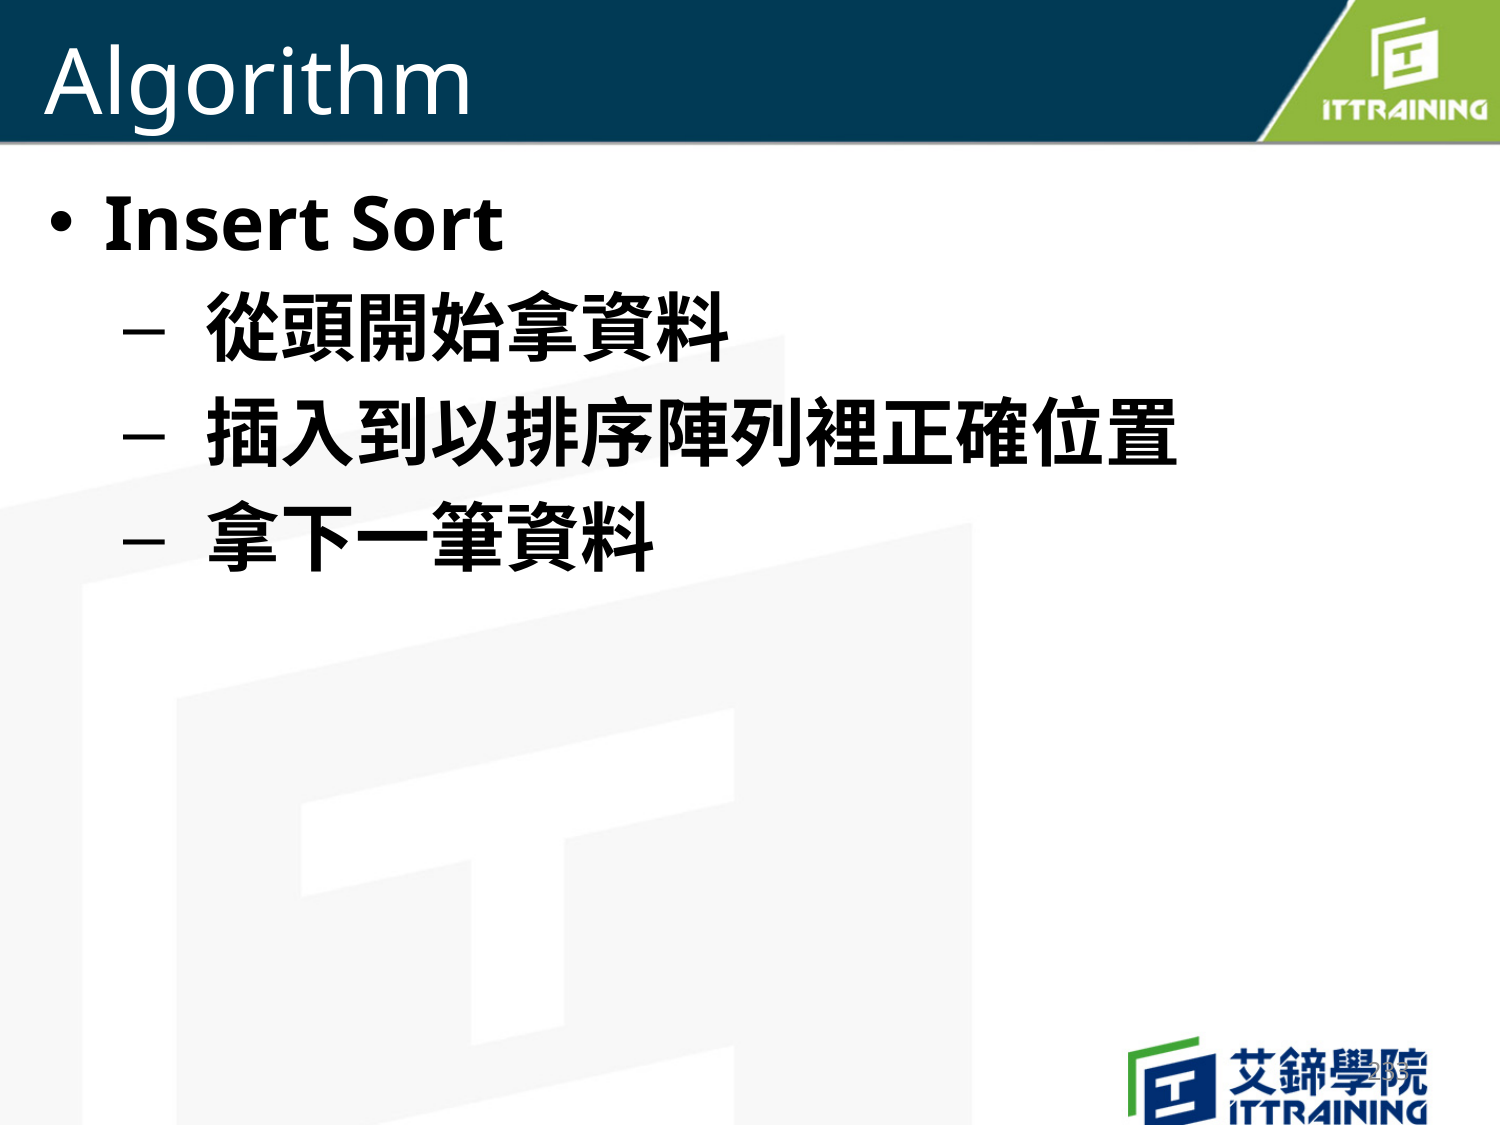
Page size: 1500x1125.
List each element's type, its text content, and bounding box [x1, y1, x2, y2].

list Insert Sort 從頭開始拿資料 插入到以排序陣列裡正確位置 拿下一筆資料 [33, 168, 1418, 911]
picture [0, 0, 1500, 1125]
slide_number 233 [1074, 1042, 1425, 1103]
title Algorithm [29, 0, 1380, 172]
